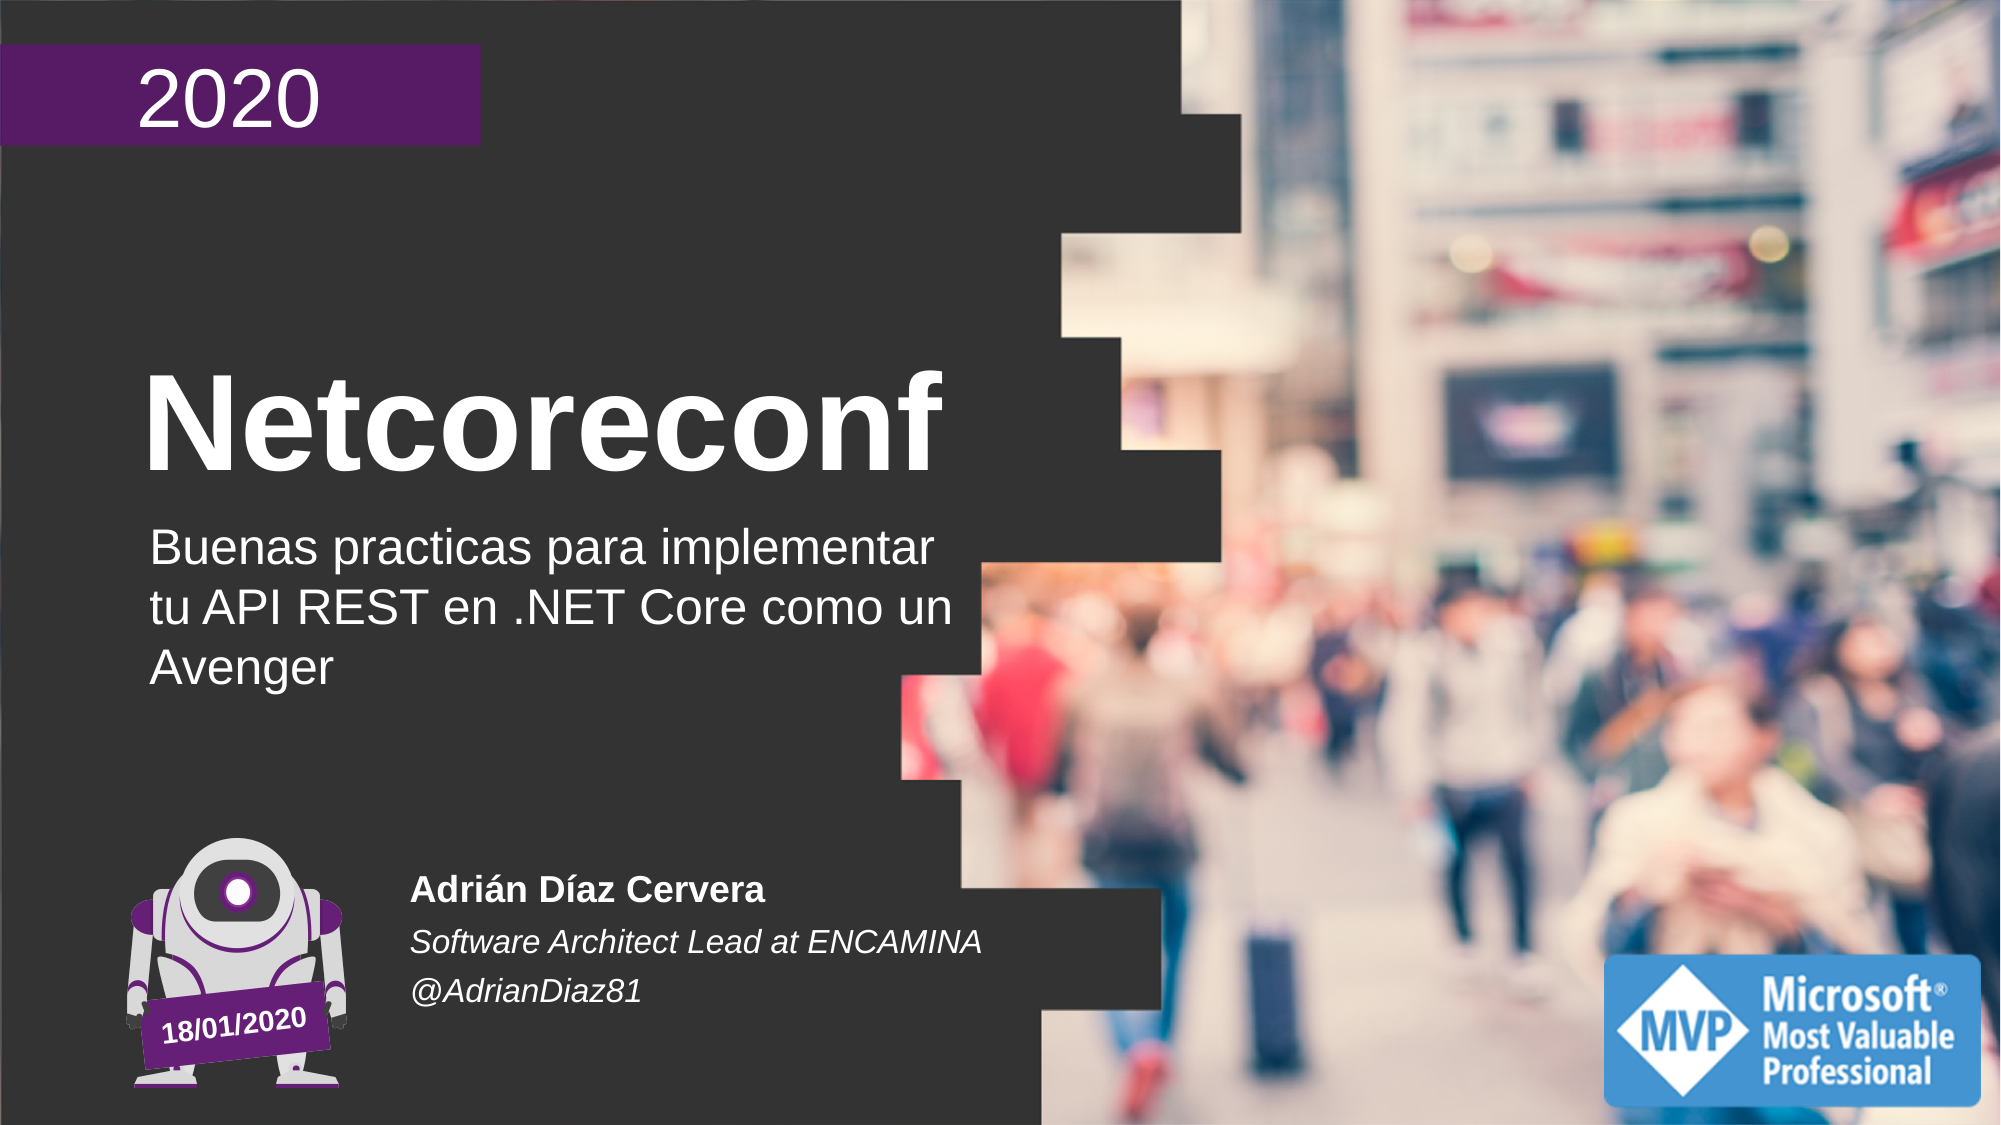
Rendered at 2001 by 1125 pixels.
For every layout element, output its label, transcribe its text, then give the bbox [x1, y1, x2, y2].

text_box @AdrianDiaz81 [394, 961, 1044, 1017]
picture [0, 0, 2001, 1125]
text_box Netcoreconf [126, 325, 1046, 506]
text_box Buenas practicas para implementar tu API REST en .NET Core como un Avenger [134, 507, 982, 703]
text_box 2020 [63, 37, 395, 152]
text_box Software Architect Lead at ENCAMINA [394, 912, 1044, 961]
text_box Adrián Díaz Cervera [394, 857, 1044, 912]
